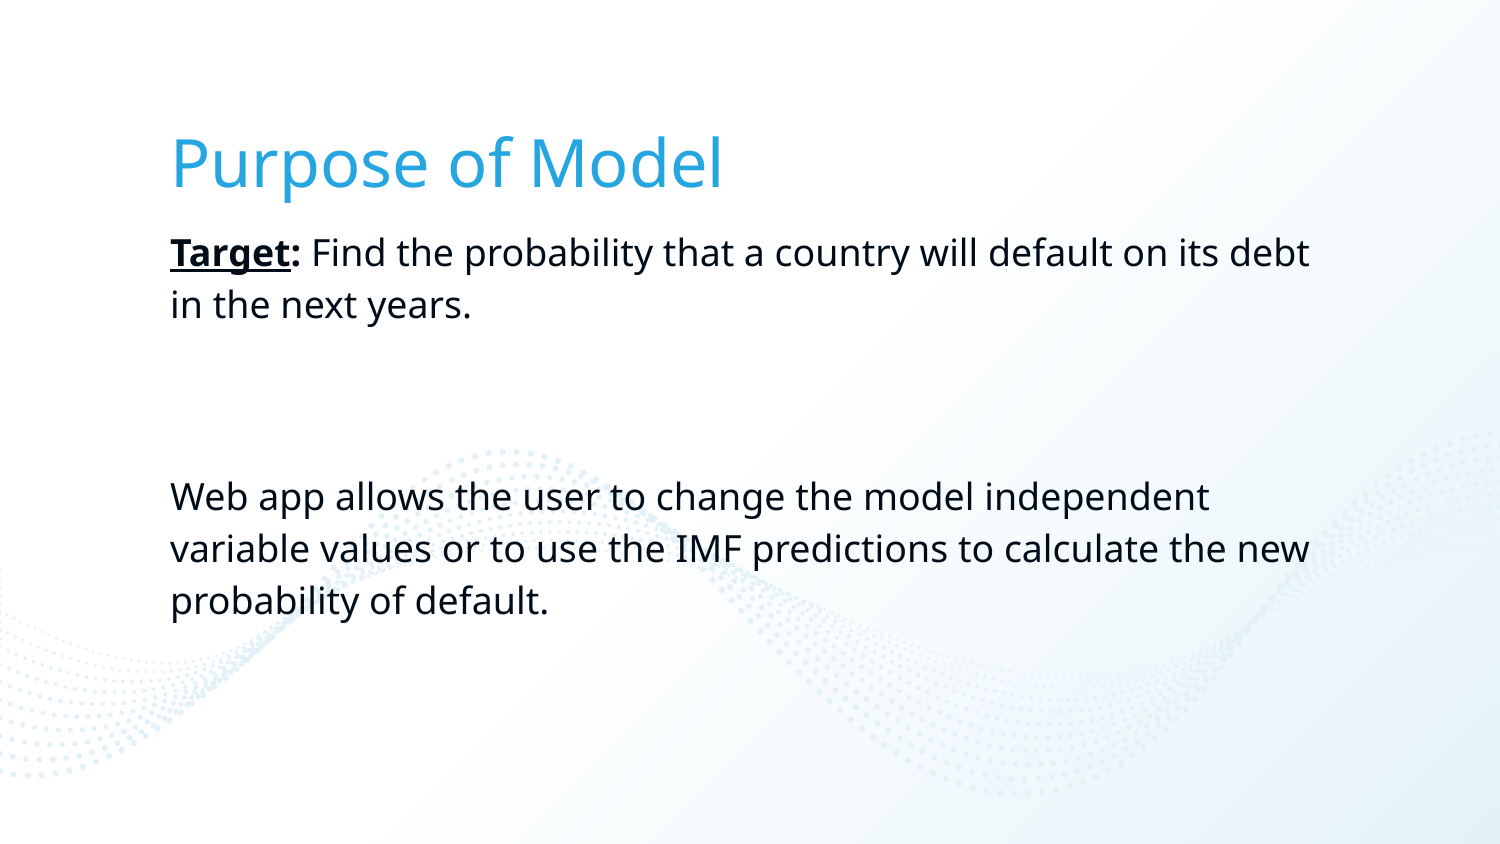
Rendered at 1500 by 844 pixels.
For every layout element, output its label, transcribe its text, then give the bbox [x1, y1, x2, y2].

list Target: Find the probability that a country will default on its debt in the next years. Web app allows the user to change the model independent variable values or to use the IMF predictions to calculate the new probability of default. [170, 222, 1330, 720]
title Purpose of Model [170, 137, 1330, 203]
